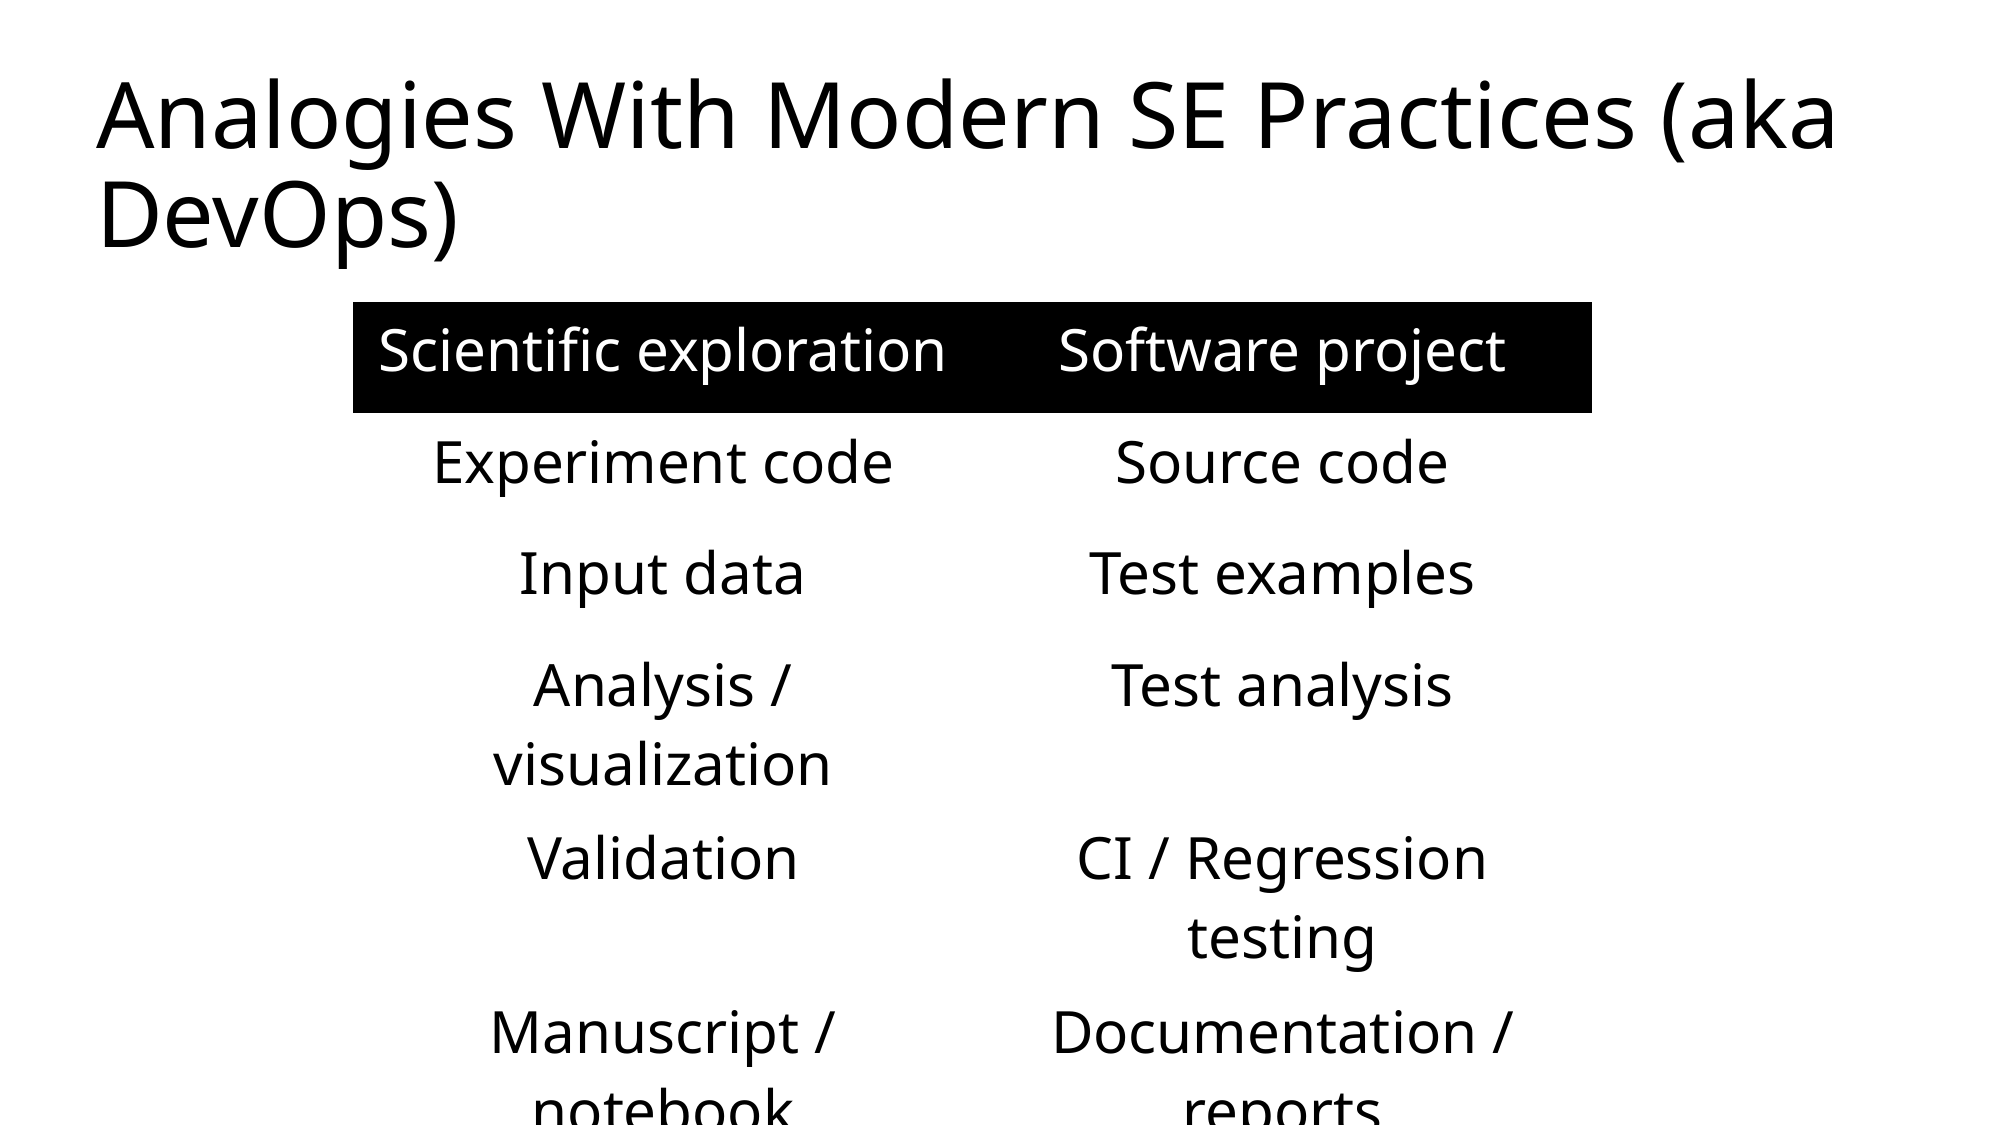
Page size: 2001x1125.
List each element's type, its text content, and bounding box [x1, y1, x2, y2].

table_cell Documentation / reports [973, 983, 1592, 1125]
table_cell Validation [353, 810, 973, 983]
table_cell Manuscript / notebook [353, 983, 973, 1125]
table_cell Test examples [973, 525, 1592, 636]
table_cell Source code [973, 413, 1592, 525]
table_header Scientific exploration [353, 302, 973, 413]
table_header Software project [973, 302, 1592, 413]
table_cell Input data [353, 525, 973, 636]
table_cell CI / Regression testing [973, 810, 1592, 983]
title Analogies With Modern SE Practices (aka DevOps) [81, 59, 1973, 278]
table_cell Analysis / visualization [353, 636, 973, 810]
table_cell Test analysis [973, 636, 1592, 810]
table_cell Experiment code [353, 413, 973, 525]
